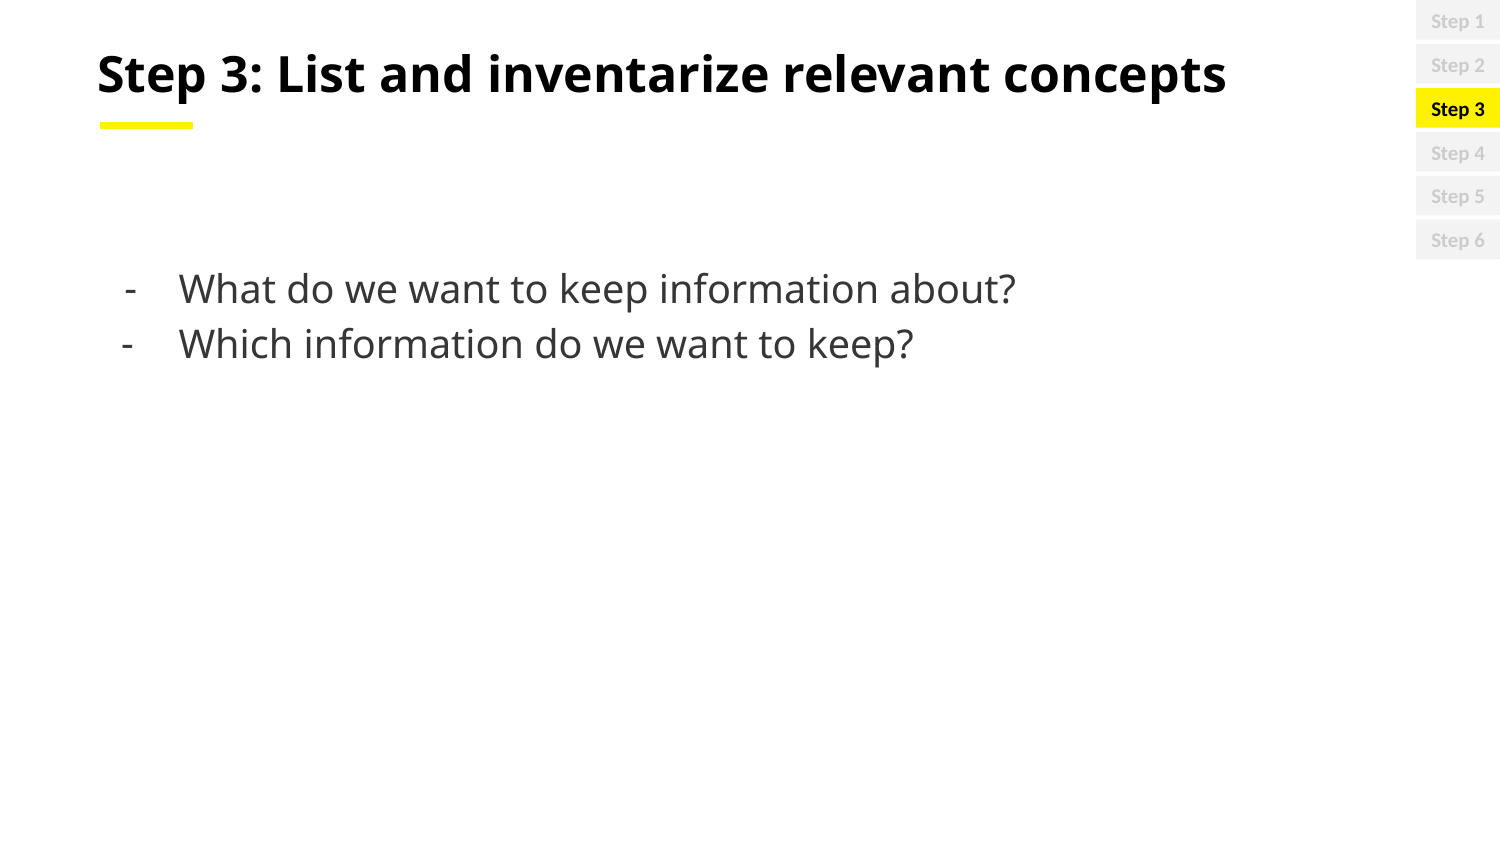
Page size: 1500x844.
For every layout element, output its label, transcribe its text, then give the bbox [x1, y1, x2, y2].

text_box Step 3 [1416, 88, 1500, 128]
text_box Step 2 [1416, 43, 1500, 84]
text_box Step 5 [1416, 175, 1500, 216]
text_box Step 4 [1416, 131, 1500, 172]
list What do we want to keep information about? Which information do we want to keep? [88, 241, 1412, 694]
text_box Step 6 [1416, 219, 1500, 260]
text_box Step 1 [1416, 0, 1500, 40]
text_box Step 3: List and inventarize relevant concepts [82, 27, 1246, 101]
